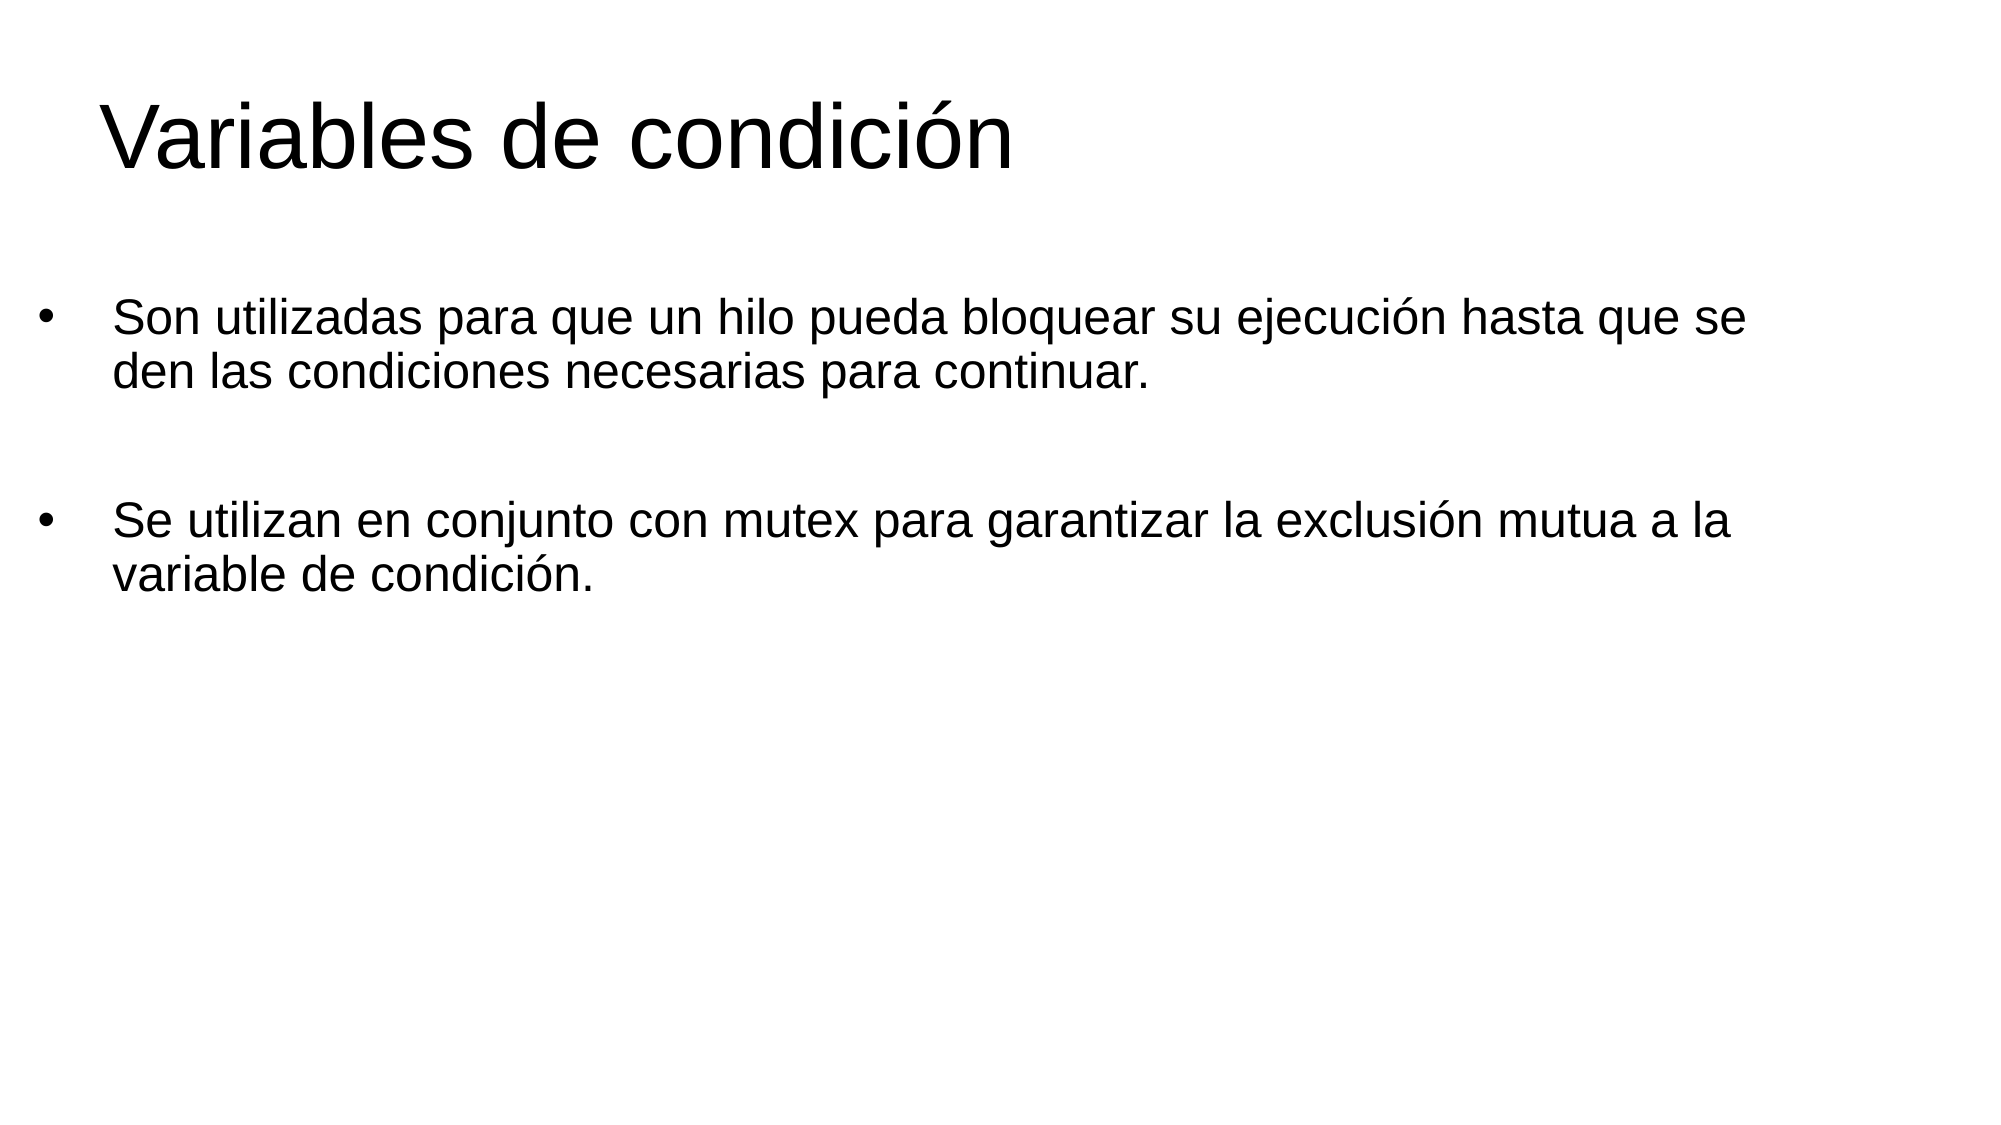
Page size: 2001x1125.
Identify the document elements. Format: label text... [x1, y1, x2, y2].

text_box Son utilizadas para que un hilo pueda bloquear su ejecución hasta que se den las condiciones necesarias para continuar. Se utilizan en conjunto con mutex para garantizar la exclusión mutua a la variable de condición. [37, 291, 1837, 826]
text_box Variables de condición [99, 44, 1900, 233]
